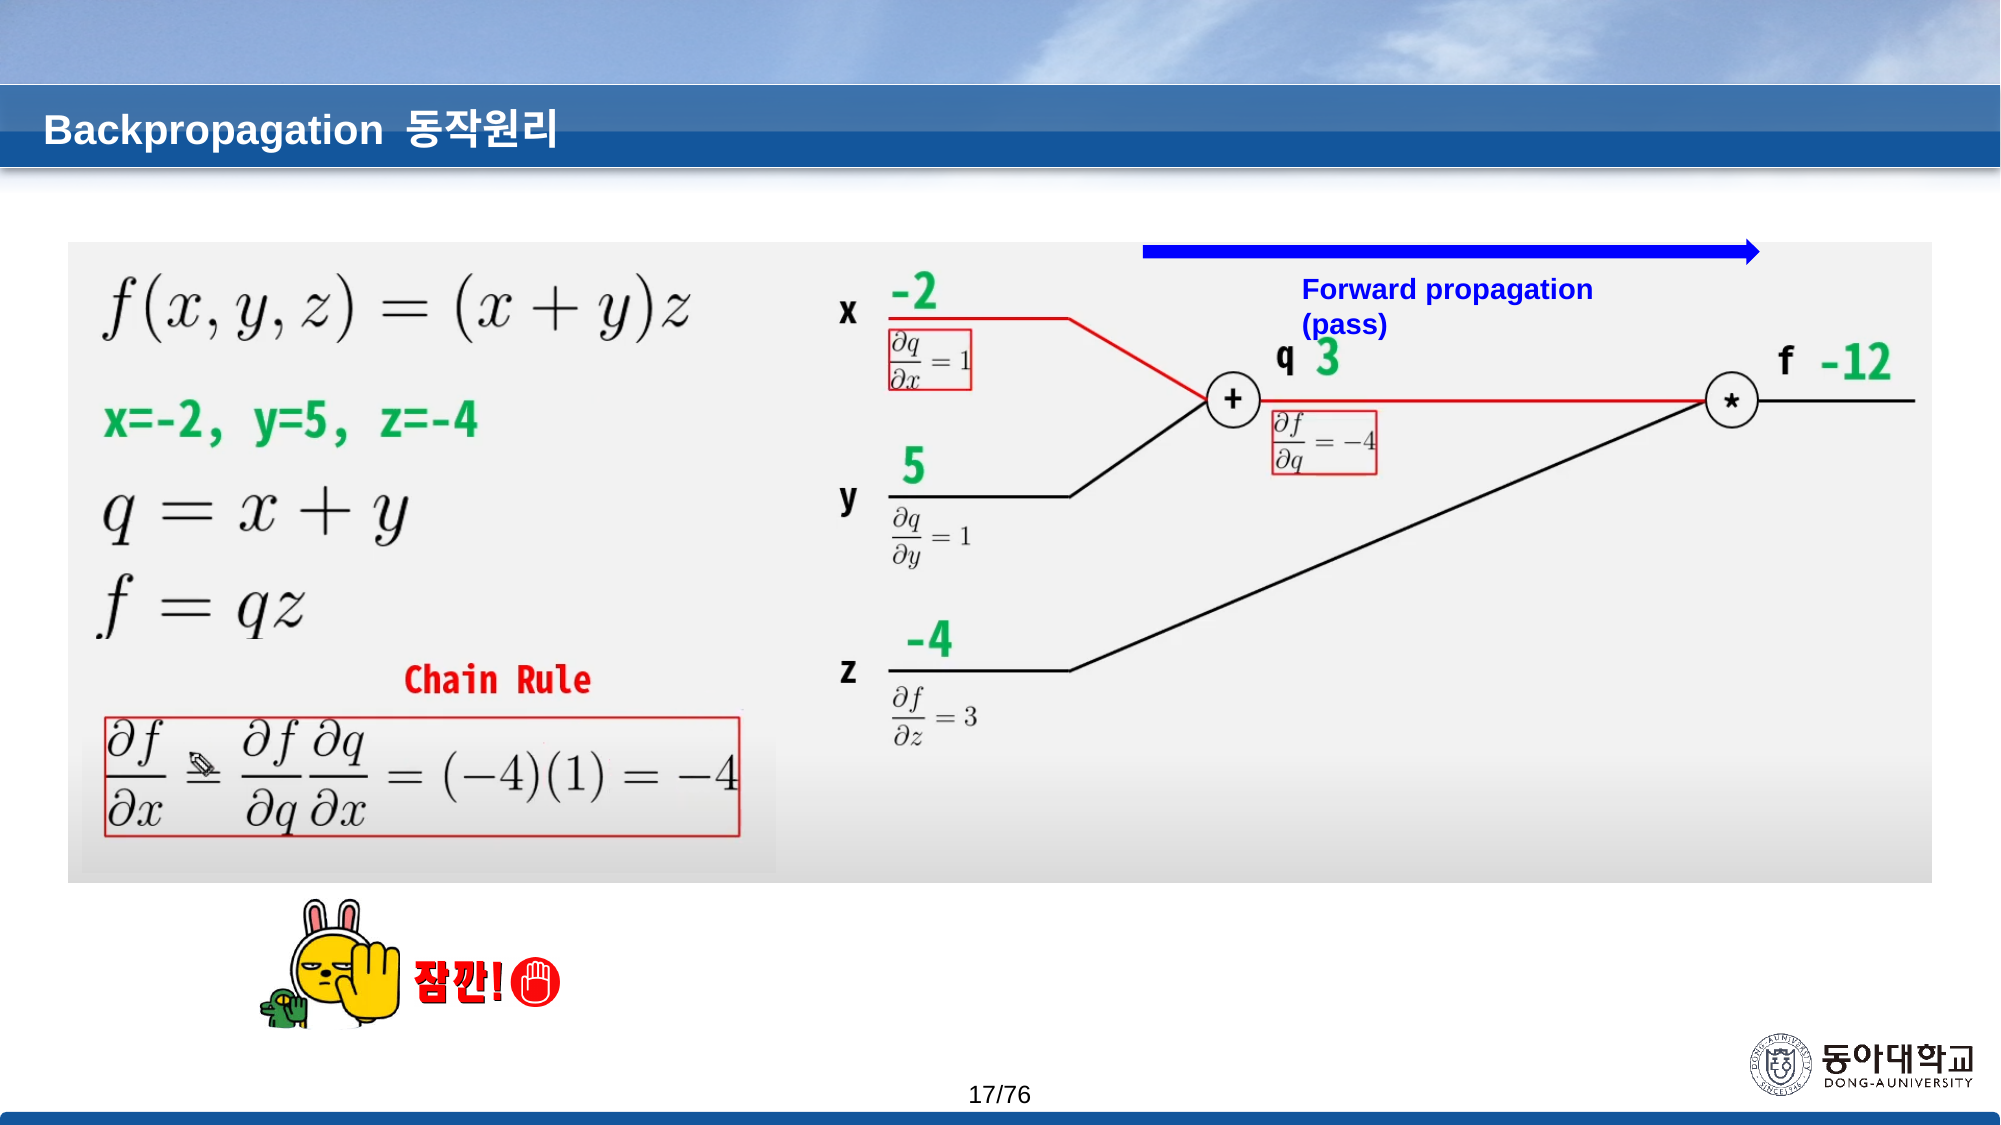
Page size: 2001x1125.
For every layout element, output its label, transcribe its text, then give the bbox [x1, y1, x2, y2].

text_box [1745, 236, 1752, 242]
picture [1742, 1024, 1983, 1110]
picture [68, 242, 1932, 883]
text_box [0, 0, 2000, 84]
text_box Backpropagation 동작원리 [28, 95, 575, 161]
picture [0, 85, 2000, 167]
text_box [259, 898, 559, 1030]
